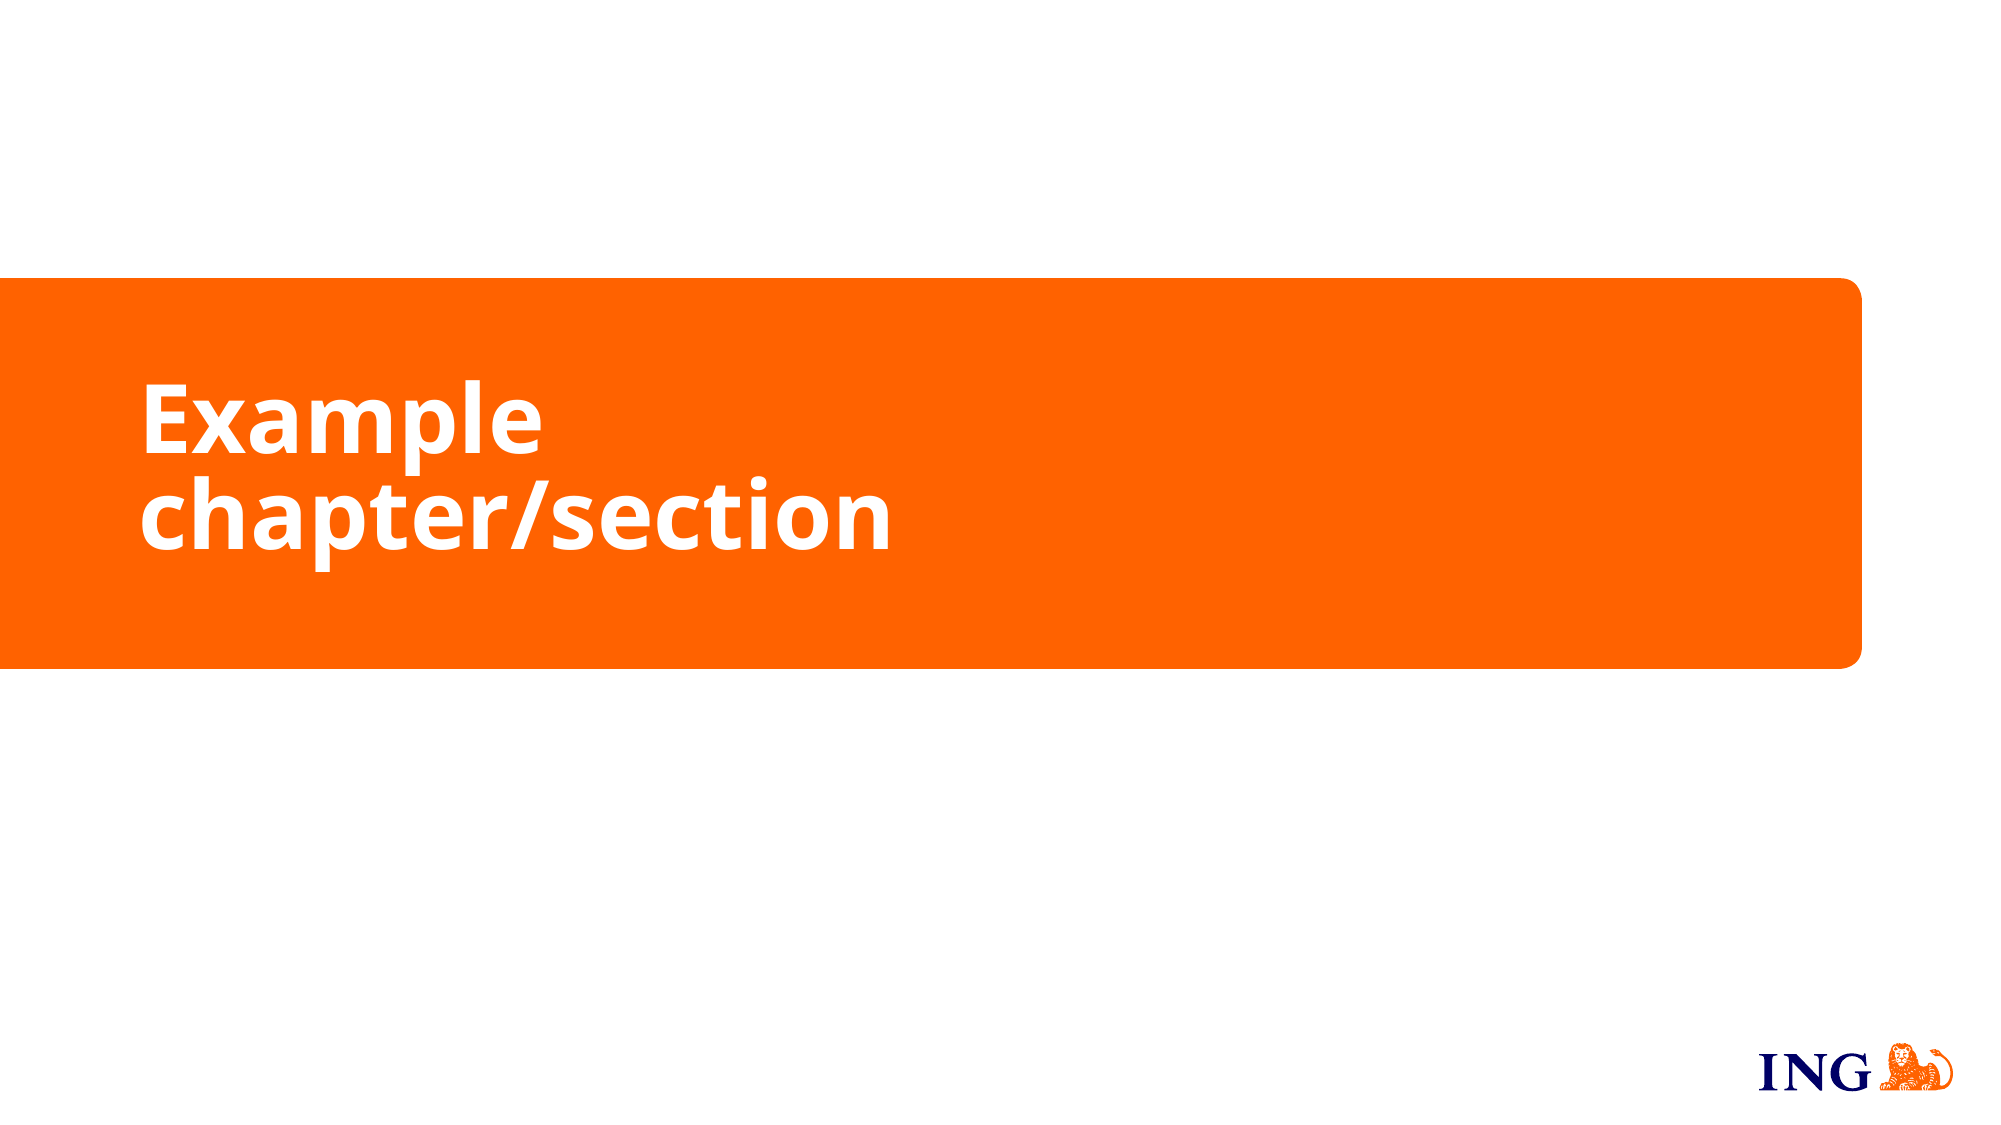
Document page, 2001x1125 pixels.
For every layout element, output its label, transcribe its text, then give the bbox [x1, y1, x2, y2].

title Example chapter/section [138, 278, 1830, 667]
